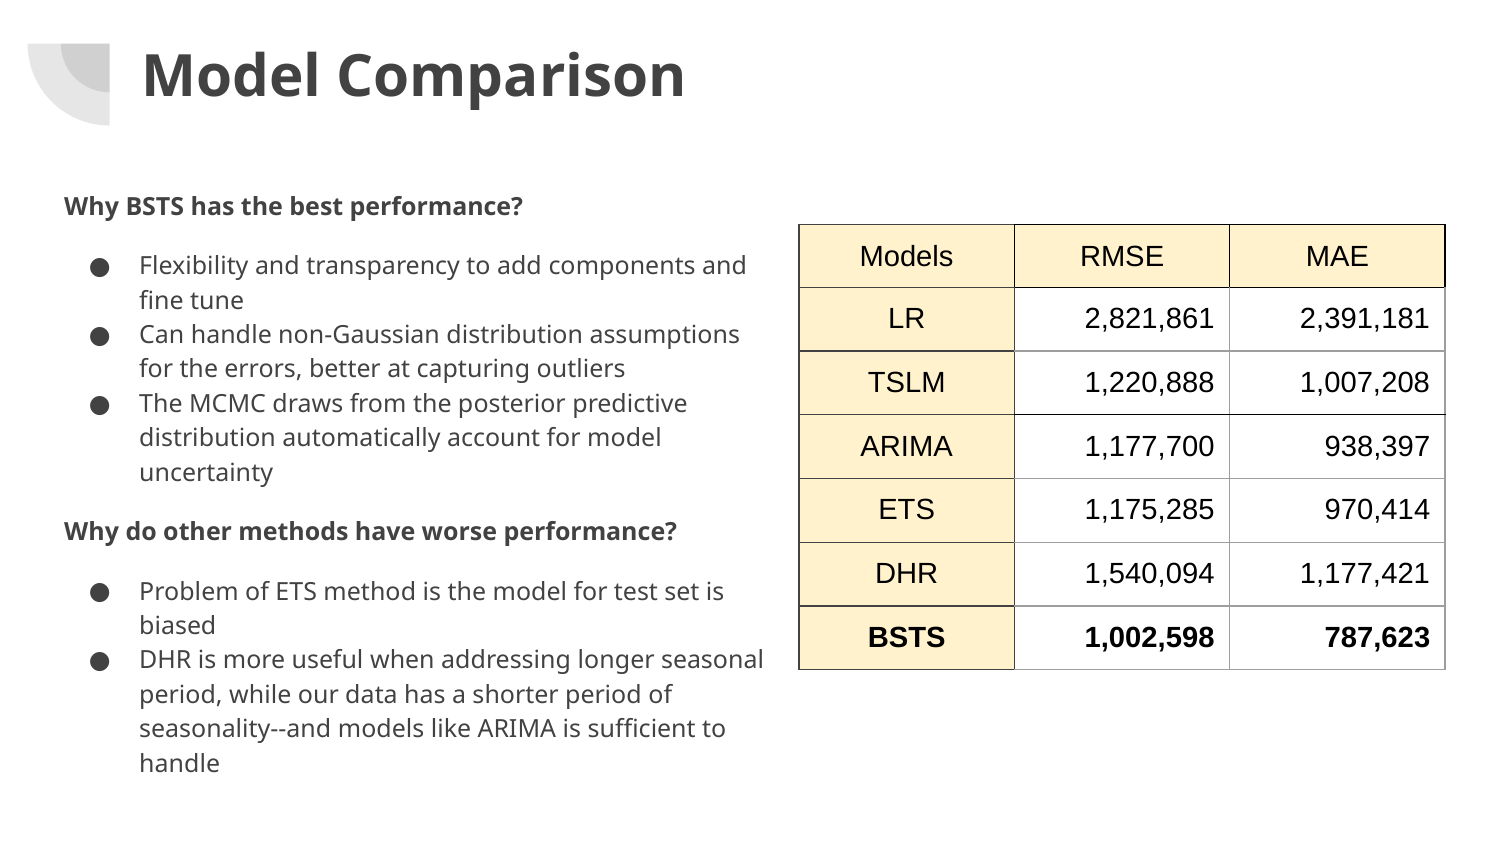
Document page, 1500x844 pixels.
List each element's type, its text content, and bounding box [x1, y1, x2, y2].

table_cell DHR [800, 543, 1014, 605]
table_cell 1,540,094 [1015, 543, 1229, 605]
table_header MAE [1230, 225, 1444, 287]
table_header RMSE [1015, 225, 1229, 287]
table_cell 1,007,208 [1230, 352, 1444, 414]
table_cell 2,821,861 [1015, 288, 1229, 350]
table_header Models [800, 225, 1014, 287]
list Why BSTS has the best performance? Flexibility and transparency to add components and fine tune Can handle non-Gaussian distribution assumptions for the errors, better at capturing outliers The MCMC draws from the posterior predictive distribution automatically account for model uncertainty Why do other methods have worse performance? Problem of ETS method is the model for test set is biased DHR is more useful when addressing longer seasonal period, while our data has a shorter period of seasonality--and models like ARIMA is sufficient to handle [49, 170, 789, 733]
table_cell ETS [800, 479, 1014, 542]
table_cell 1,177,700 [1015, 415, 1229, 478]
title Model Comparison [126, 23, 1280, 188]
table_cell 1,220,888 [1015, 352, 1229, 414]
table_cell 970,414 [1230, 479, 1444, 542]
table_cell 1,177,421 [1230, 543, 1444, 605]
table_cell BSTS [800, 607, 1014, 669]
table_cell 2,391,181 [1230, 288, 1444, 350]
table_cell 938,397 [1230, 415, 1444, 478]
table_cell ARIMA [800, 415, 1014, 478]
table_cell LR [800, 288, 1014, 350]
table_cell 1,175,285 [1015, 479, 1229, 542]
table_cell 1,002,598 [1015, 607, 1229, 669]
table_cell TSLM [800, 352, 1014, 414]
table_cell 787,623 [1230, 607, 1444, 669]
